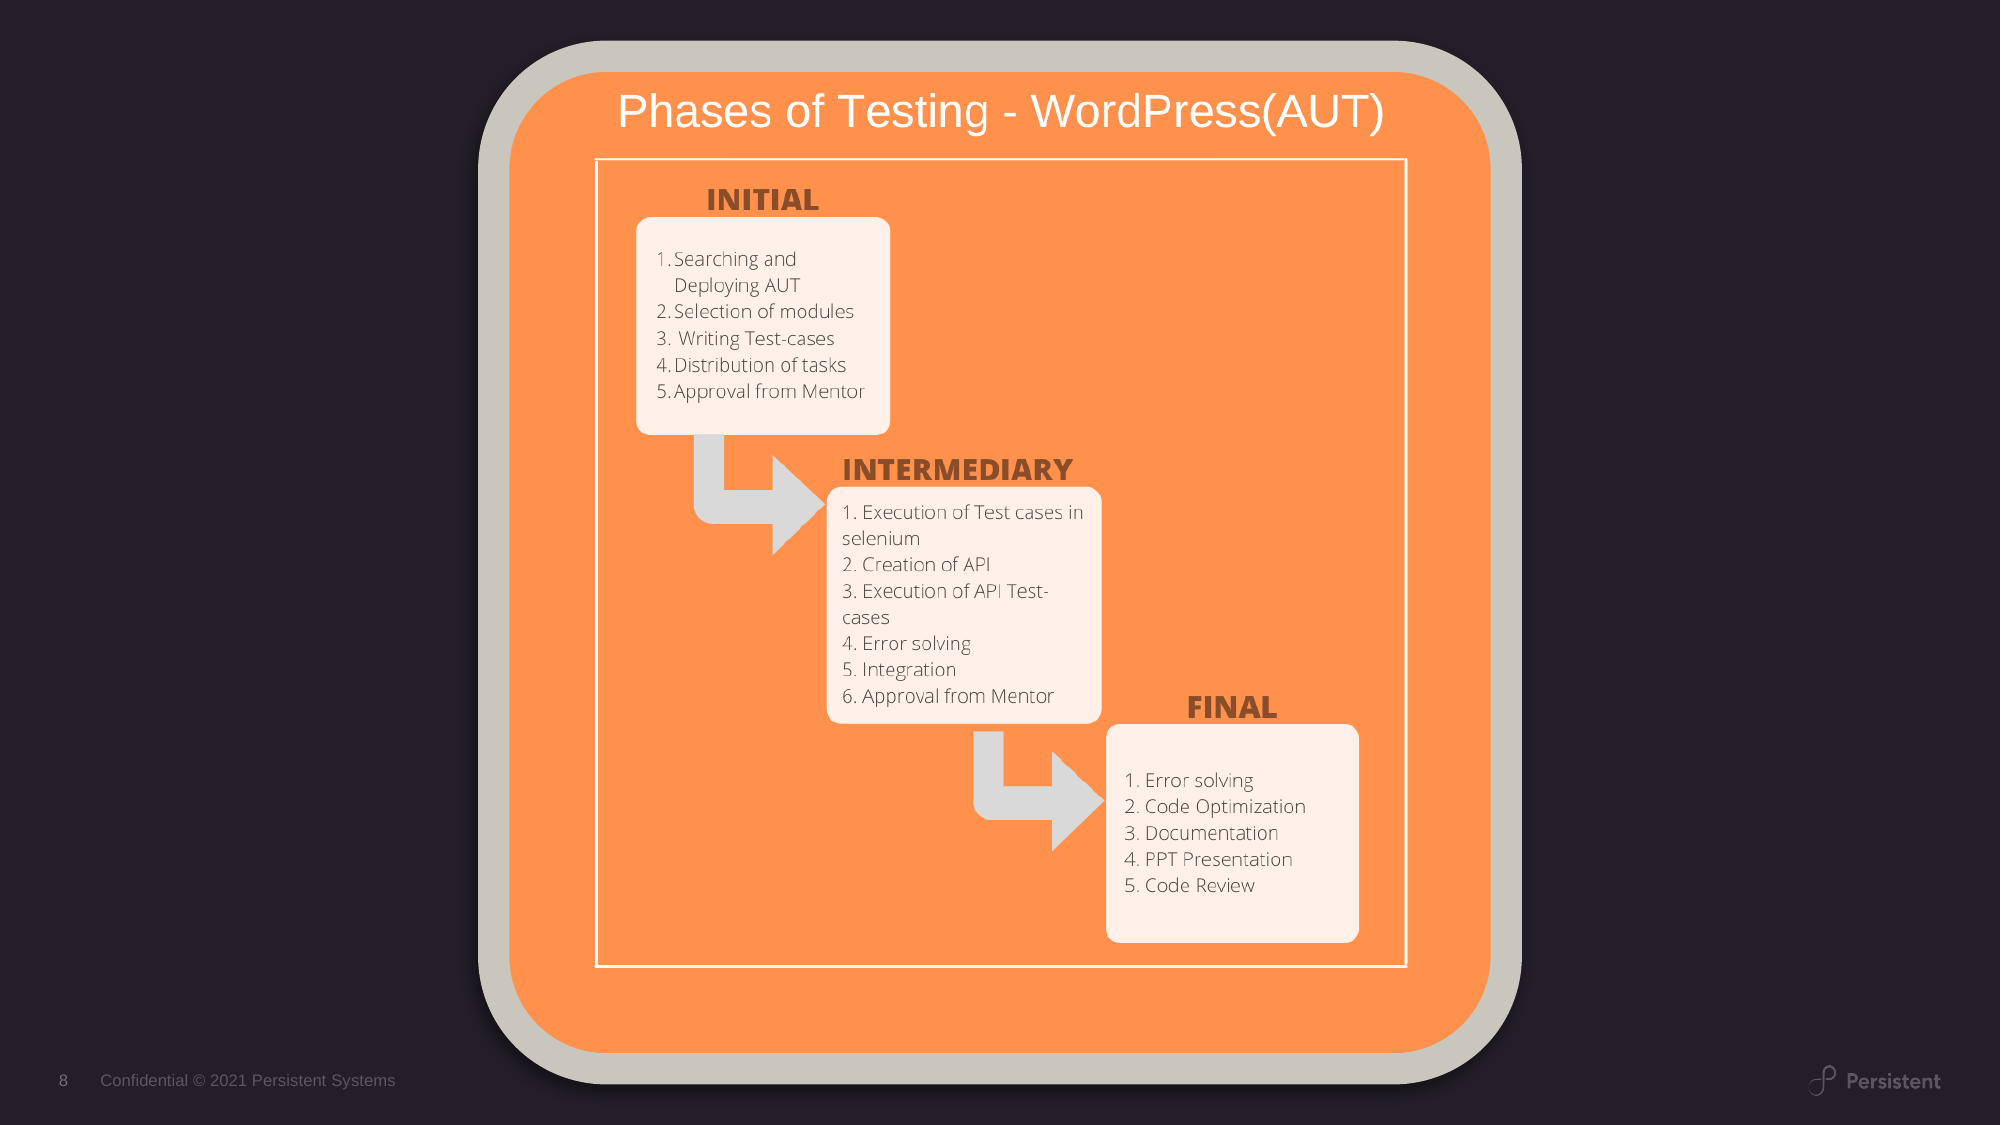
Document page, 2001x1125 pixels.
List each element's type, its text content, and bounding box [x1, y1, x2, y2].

picture [1808, 1065, 1941, 1096]
picture [493, 56, 1507, 1069]
slide_number 8 [59, 1034, 80, 1125]
